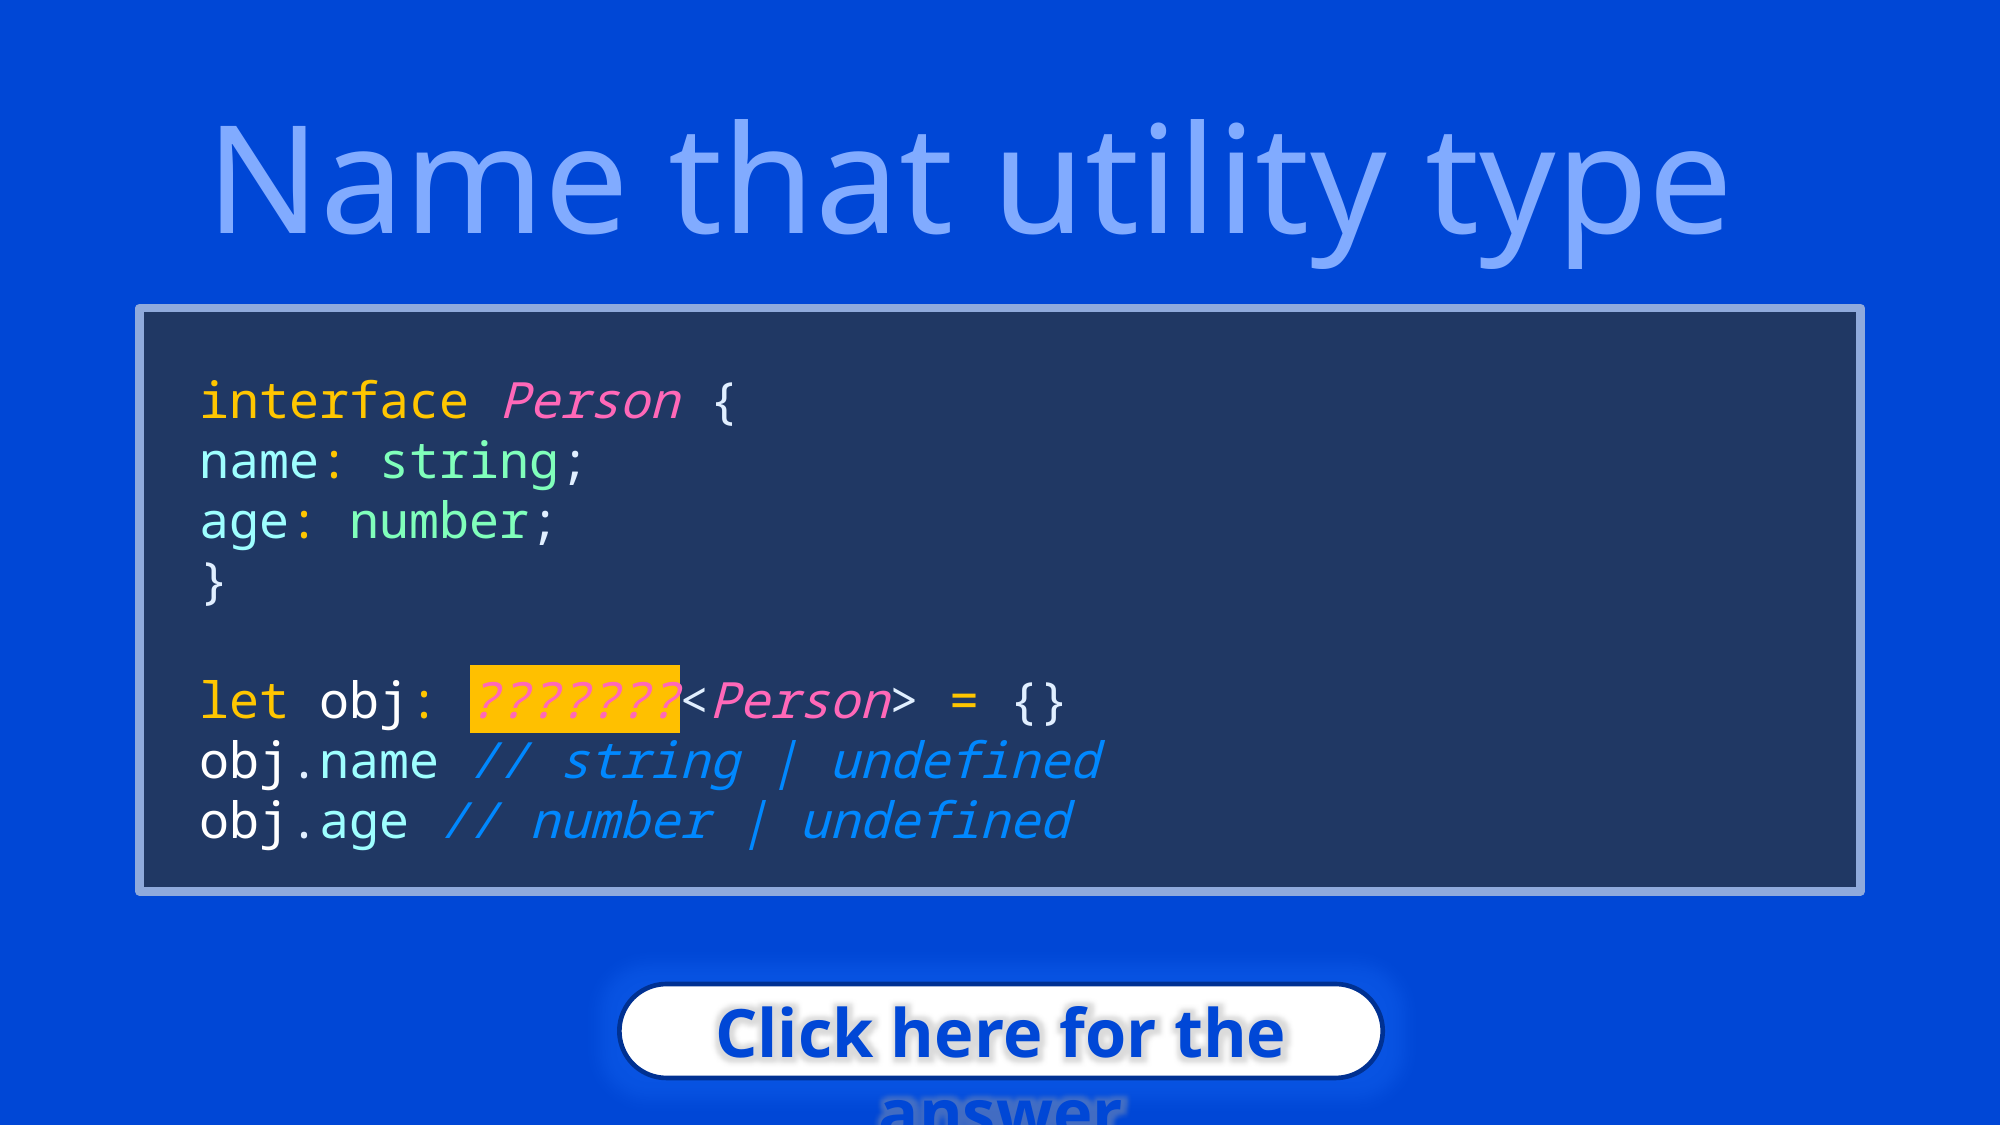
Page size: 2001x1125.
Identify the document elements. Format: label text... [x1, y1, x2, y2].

text_box [1372, 999, 1384, 1063]
text_box [618, 997, 632, 1065]
text_box Name that utility type [139, 76, 1801, 272]
text_box interface Person { name: string; age: number; } let obj: ???????<Person> = {} obj.name // string | undefined obj.age // number | undefined [139, 308, 1861, 892]
text_box Click here for the answer [638, 983, 1364, 1125]
